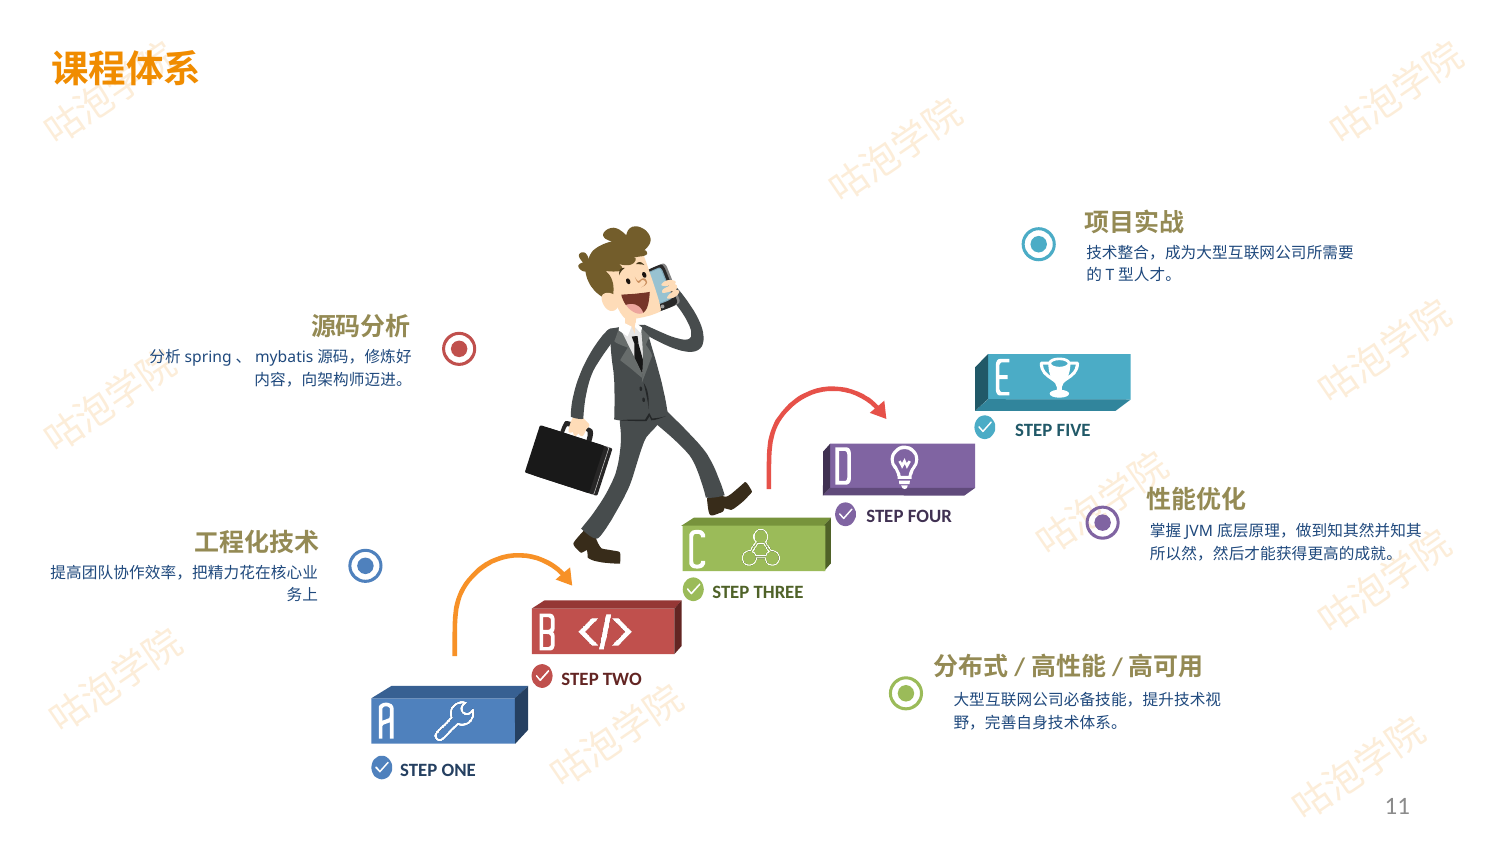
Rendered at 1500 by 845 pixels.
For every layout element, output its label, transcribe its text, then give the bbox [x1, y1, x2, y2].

text_box 掌握JVM底层原理，做到知其然并知其所以然，然后才能获得更高的成就。 [1135, 509, 1443, 570]
slide_number 11 [1074, 782, 1425, 828]
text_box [1021, 226, 1056, 262]
picture [737, 524, 784, 570]
text_box 项目实战 [1069, 198, 1200, 231]
text_box 分布式/高性能/高可用 [1135, 643, 1219, 679]
text_box 源码分析 [296, 303, 366, 336]
picture [572, 598, 639, 665]
text_box 工程化技术 [179, 519, 335, 565]
picture [430, 697, 478, 745]
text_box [1085, 505, 1120, 540]
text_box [35, 37, 218, 113]
text_box 性能优化 [1135, 475, 1262, 509]
text_box 技术整合，成为大型互联网公司所需要的T型人才。 [1135, 231, 1379, 292]
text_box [888, 676, 924, 711]
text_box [371, 226, 1131, 789]
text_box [441, 331, 477, 367]
text_box 大型互联网公司必备技能，提升技术视野，完善自身技术体系。 [1135, 679, 1246, 739]
text_box 分析spring、mybatis源码，修炼好内容，向架构师迈进。 [119, 336, 366, 396]
text_box 提高团队协作效率，把精力花在核心业务上 [25, 551, 333, 612]
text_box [348, 548, 383, 584]
